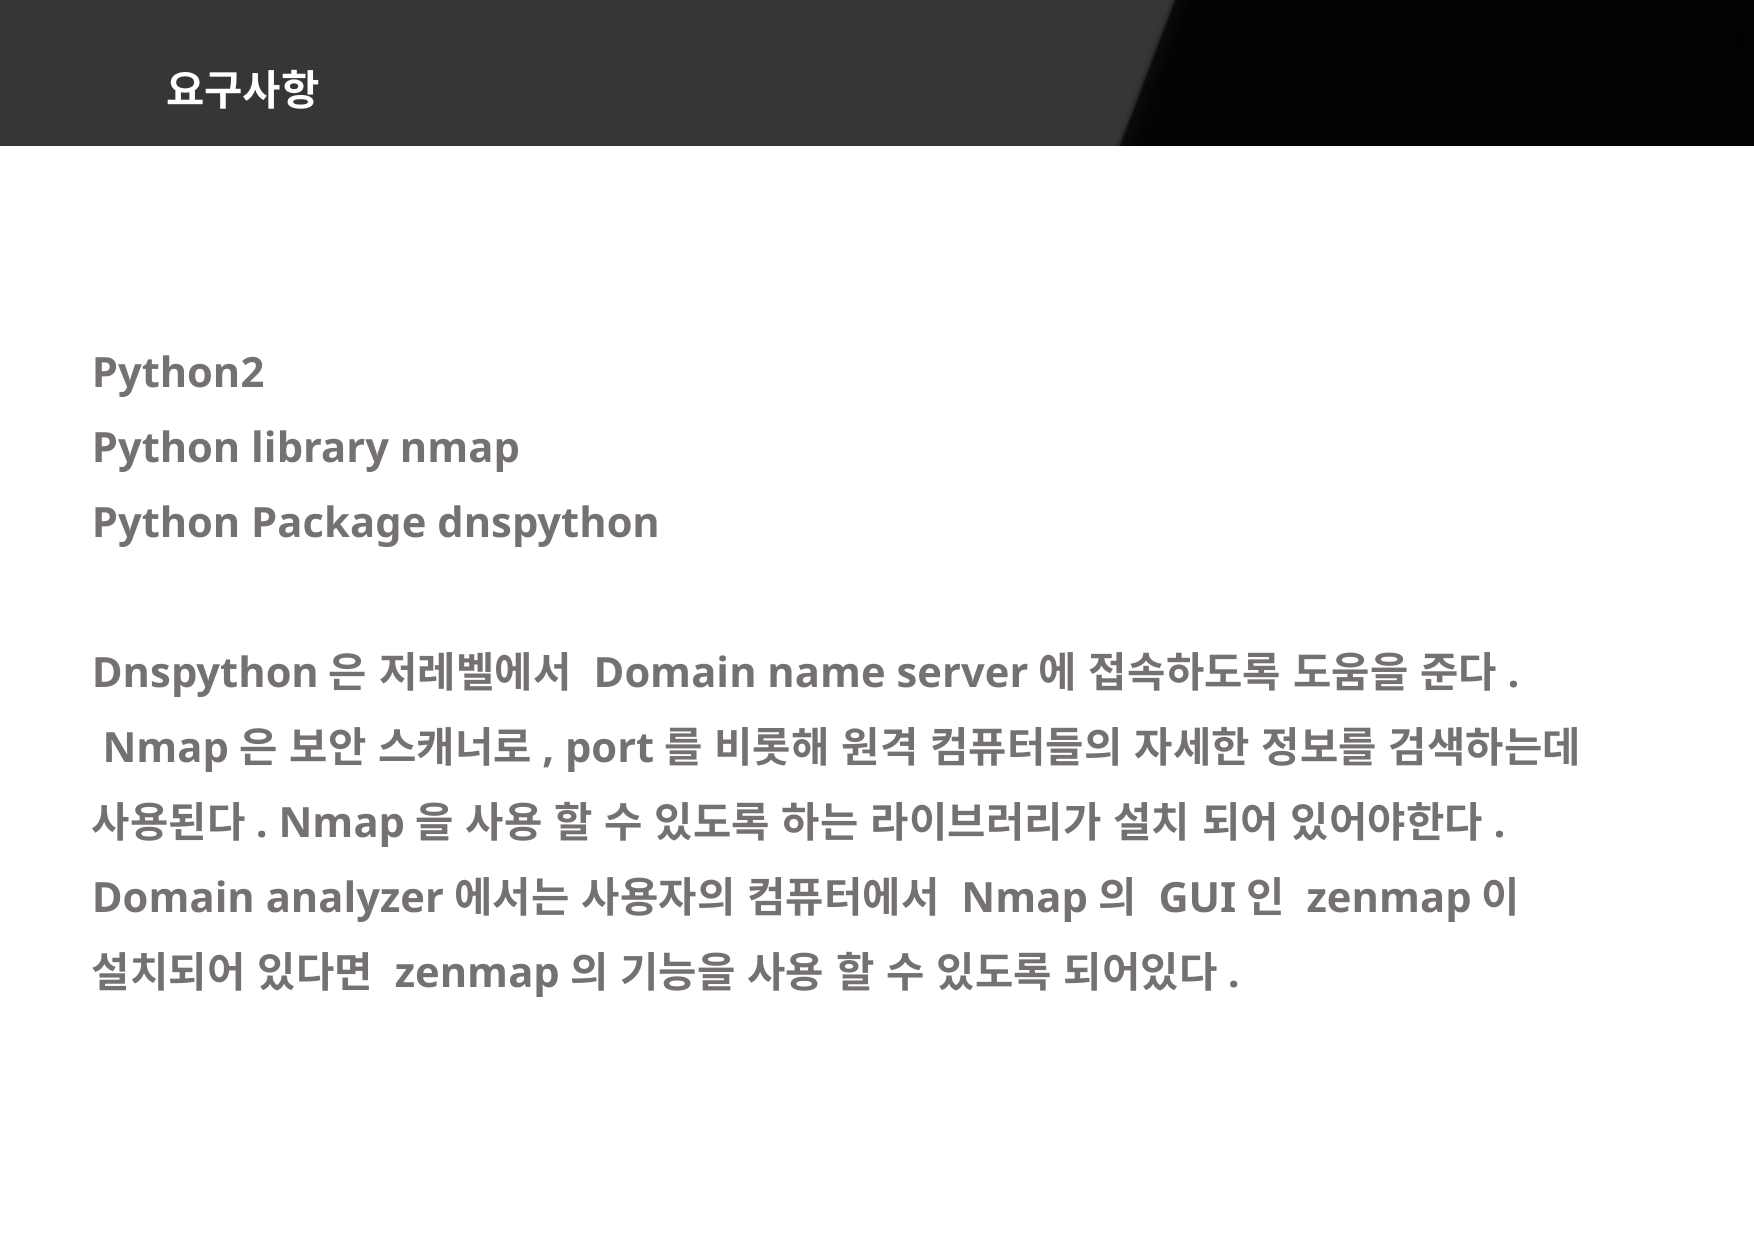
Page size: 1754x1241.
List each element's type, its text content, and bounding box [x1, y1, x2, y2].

text_box Python2 Python library nmap Python Package dnspython Dnspython은 저레벨에서 Domain name server에 접속하도록 도움을 준다. Nmap은 보안 스캐너로, port를 비롯해 원격 컴퓨터들의 자세한 정보를 검색하는데 사용된다. Nmap을 사용 할 수 있도록 하는 라이브러리가 설치 되어 있어야한다. Domain analyzer에서는 사용자의 컴퓨터에서 Nmap의 GUI인 zenmap이 설치되어 있다면 zenmap의 기능을 사용 할 수 있도록 되어있다. [77, 313, 1677, 1079]
picture [0, 0, 1754, 146]
